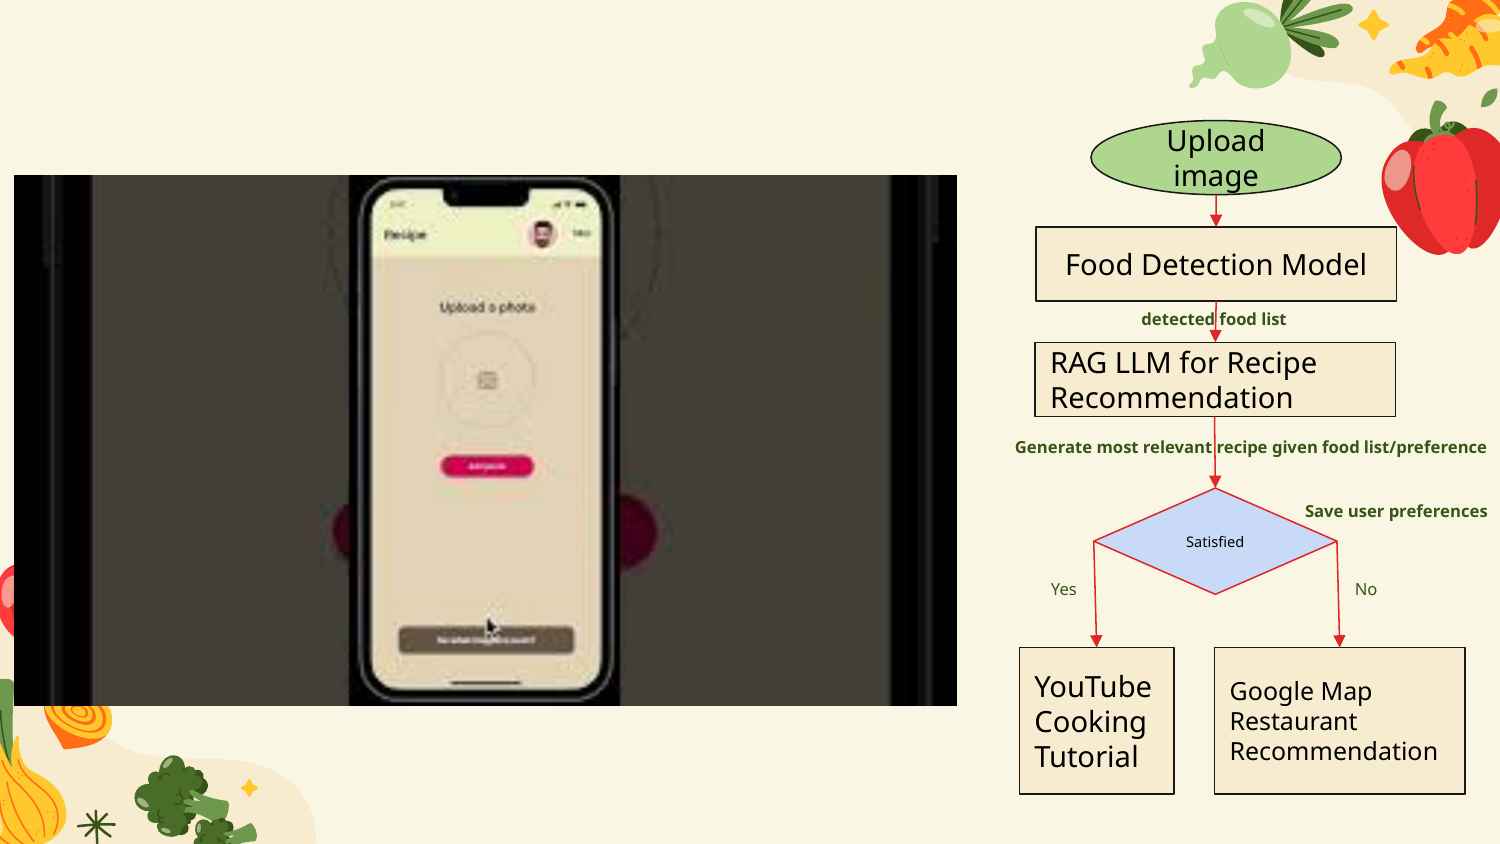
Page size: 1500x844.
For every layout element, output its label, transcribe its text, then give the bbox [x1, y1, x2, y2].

picture [13, 174, 957, 706]
text_box Yes [1035, 564, 1088, 625]
text_box Generate most relevant recipe given food list/preference [999, 421, 1210, 483]
text_box [992, 297, 1500, 359]
text_box Upload image [1090, 120, 1342, 195]
text_box Google Map Restaurant Recommendation [1214, 647, 1465, 795]
text_box detected food list [1126, 294, 1377, 355]
text_box YouTube Cooking Tutorial [1019, 647, 1174, 795]
text_box Food Detection Model [1035, 227, 1397, 297]
text_box Satisfied [1096, 490, 1336, 595]
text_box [1336, 540, 1340, 648]
text_box RAG LLM for Recipe Recommendation [1034, 359, 1396, 417]
text_box Save user preferences [1290, 486, 1500, 538]
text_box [1093, 540, 1097, 648]
text_box No [1345, 564, 1401, 625]
text_box Generate most relevant recipe given food list/preference [1220, 421, 1500, 483]
